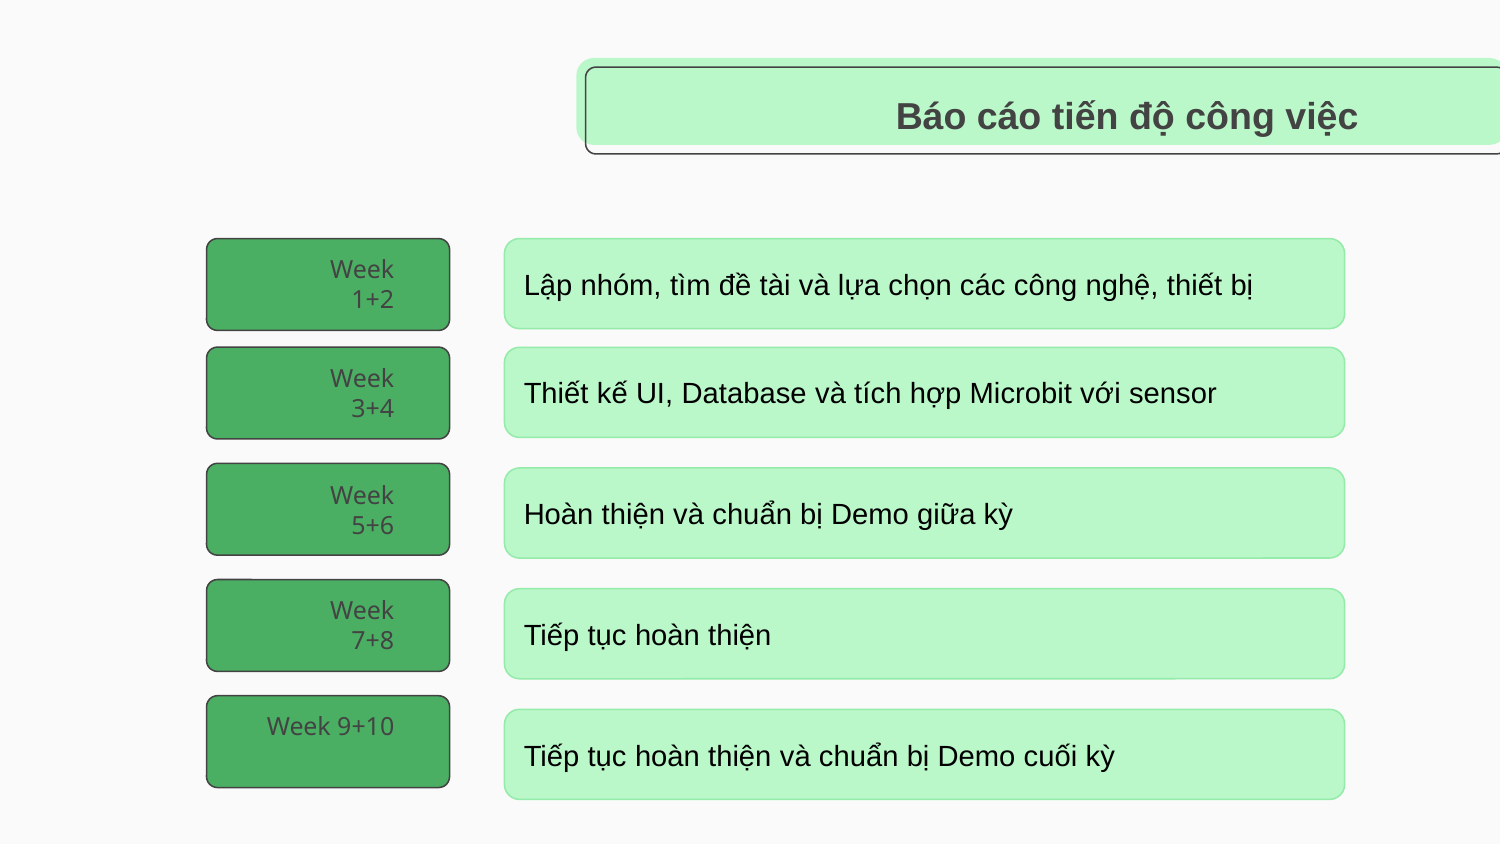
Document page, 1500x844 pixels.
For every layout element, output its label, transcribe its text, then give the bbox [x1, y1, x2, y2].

text_box Hoàn thiện và chuẩn bị Demo giữa kỳ [504, 467, 1345, 559]
title Báo cáo tiến độ công việc [849, 75, 1374, 154]
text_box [206, 238, 450, 788]
text_box Lập nhóm, tìm đề tài và lựa chọn các công nghệ, thiết bị [504, 238, 1345, 329]
text_box Thiết kế UI, Database và tích hợp Microbit với sensor [504, 347, 1345, 438]
text_box Tiếp tục hoàn thiện [504, 588, 1345, 679]
text_box Tiếp tục hoàn thiện và chuẩn bị Demo cuối kỳ [504, 709, 1345, 800]
